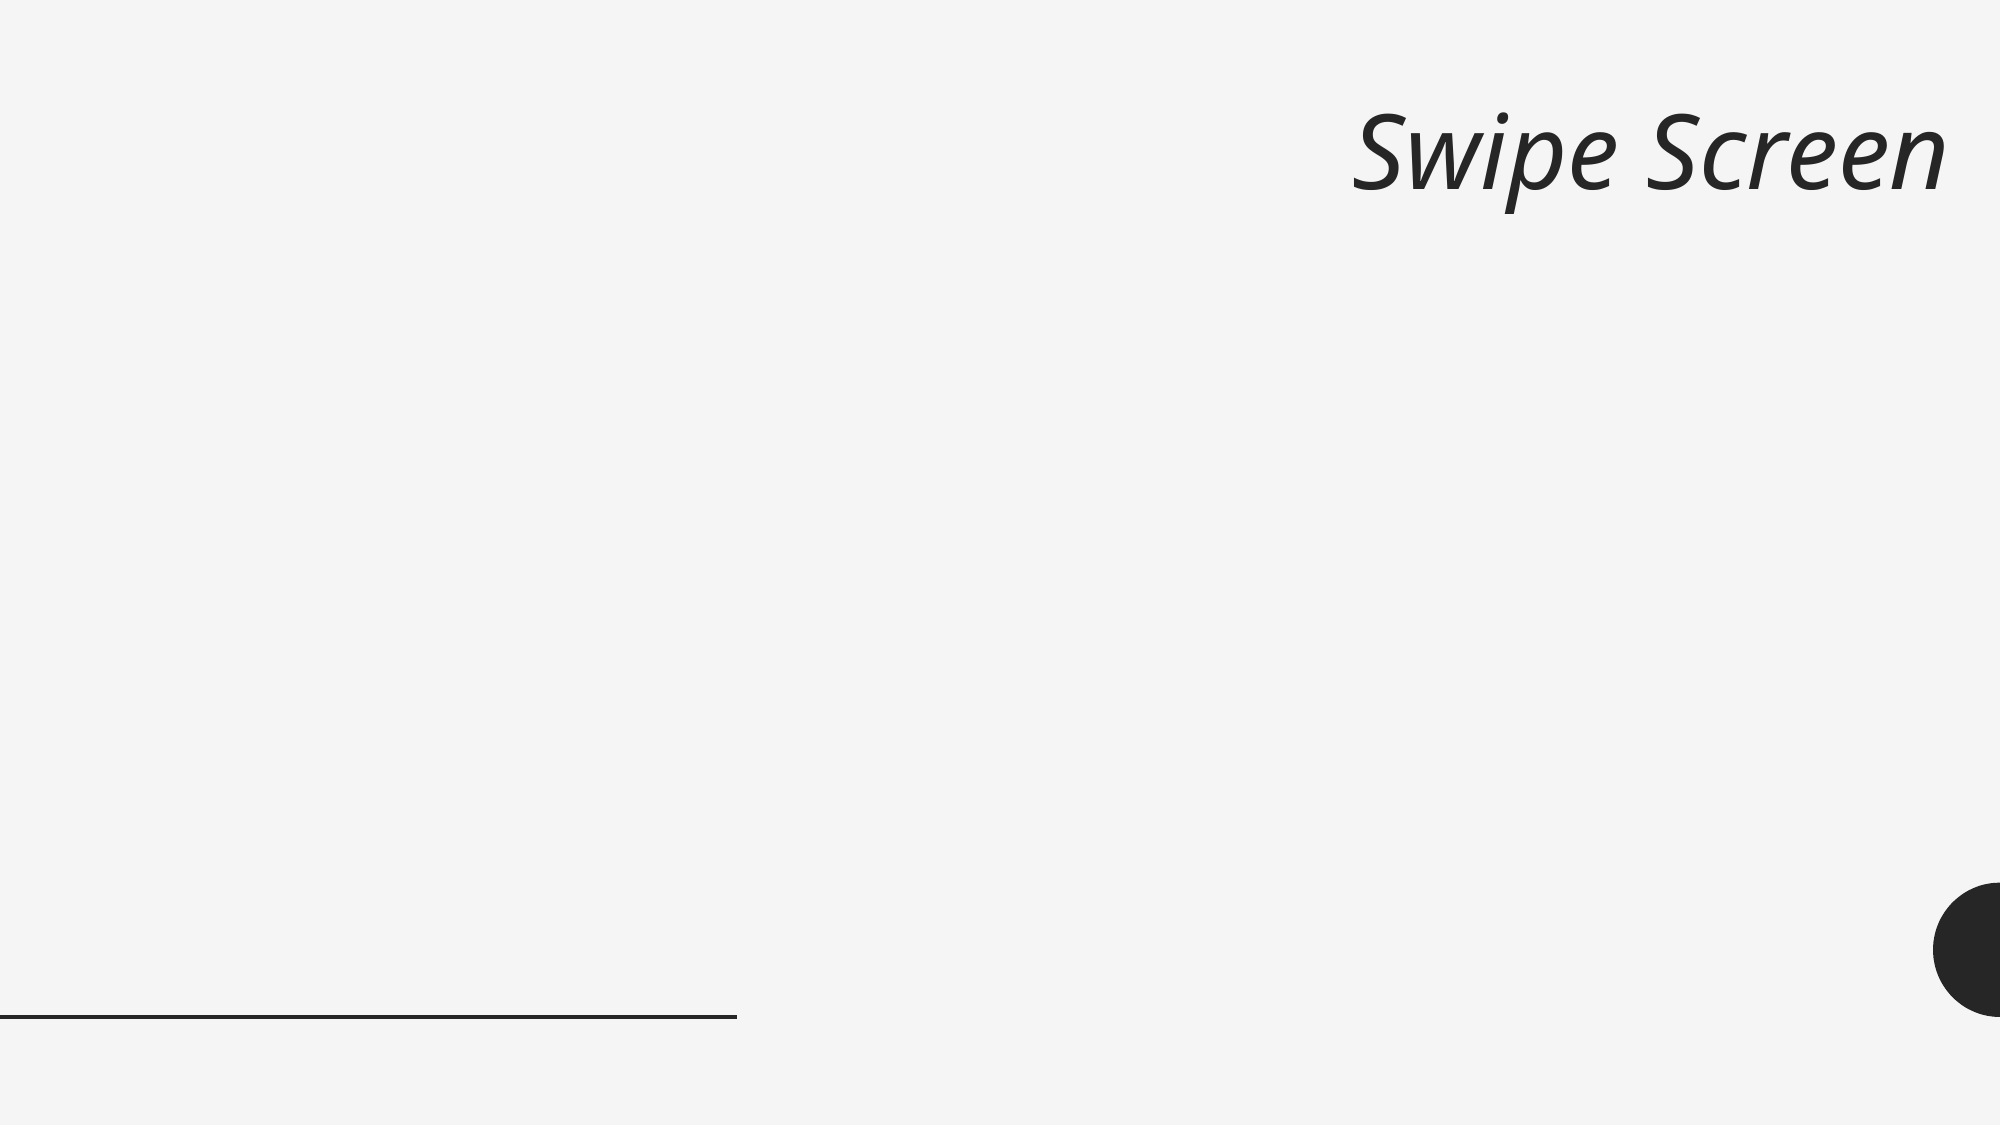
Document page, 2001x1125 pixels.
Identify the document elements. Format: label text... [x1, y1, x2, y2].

title Swipe Screen [123, 91, 1966, 231]
